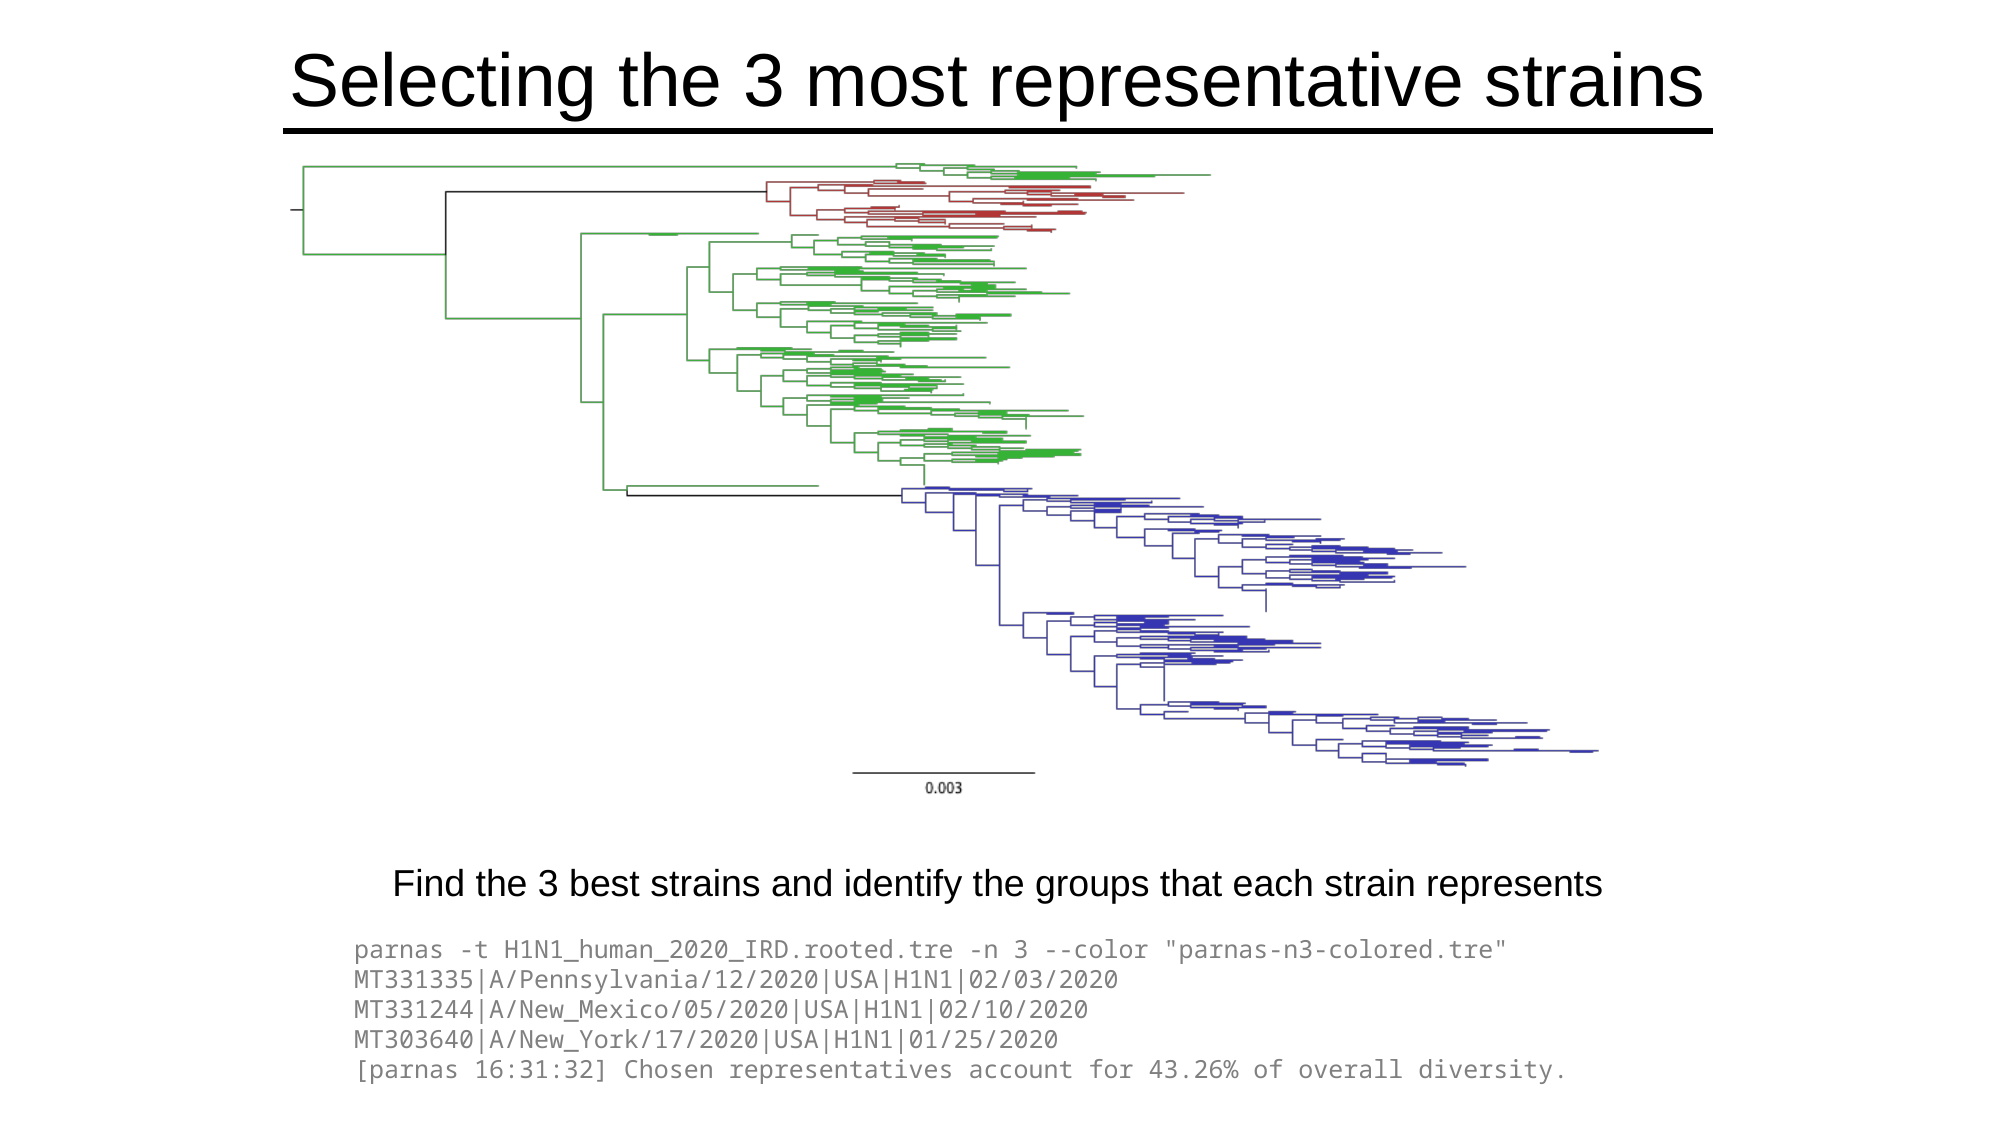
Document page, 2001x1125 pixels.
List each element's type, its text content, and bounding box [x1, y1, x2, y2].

text_box Selecting the 3 most representative strains [289, 31, 1707, 122]
text_box Find the 3 best strains and identify the groups that each strain represents [225, 851, 1771, 912]
picture [282, 155, 1606, 807]
text_box parnas -t H1N1_human_2020_IRD.rooted.tre -n 3 --color "parnas-n3-colored.tre" MT331335|A/Pennsylvania/12/2020|USA|H1N1|02/03/2020 MT331244|A/New_Mexico/05/2020|USA|H1N1|02/10/2020 MT303640|A/New_York/17/2020|USA|H1N1|01/25/2020 [parnas 16:31:32] Chosen representatives account for 43.26% of overall diversity. [339, 926, 1714, 1091]
